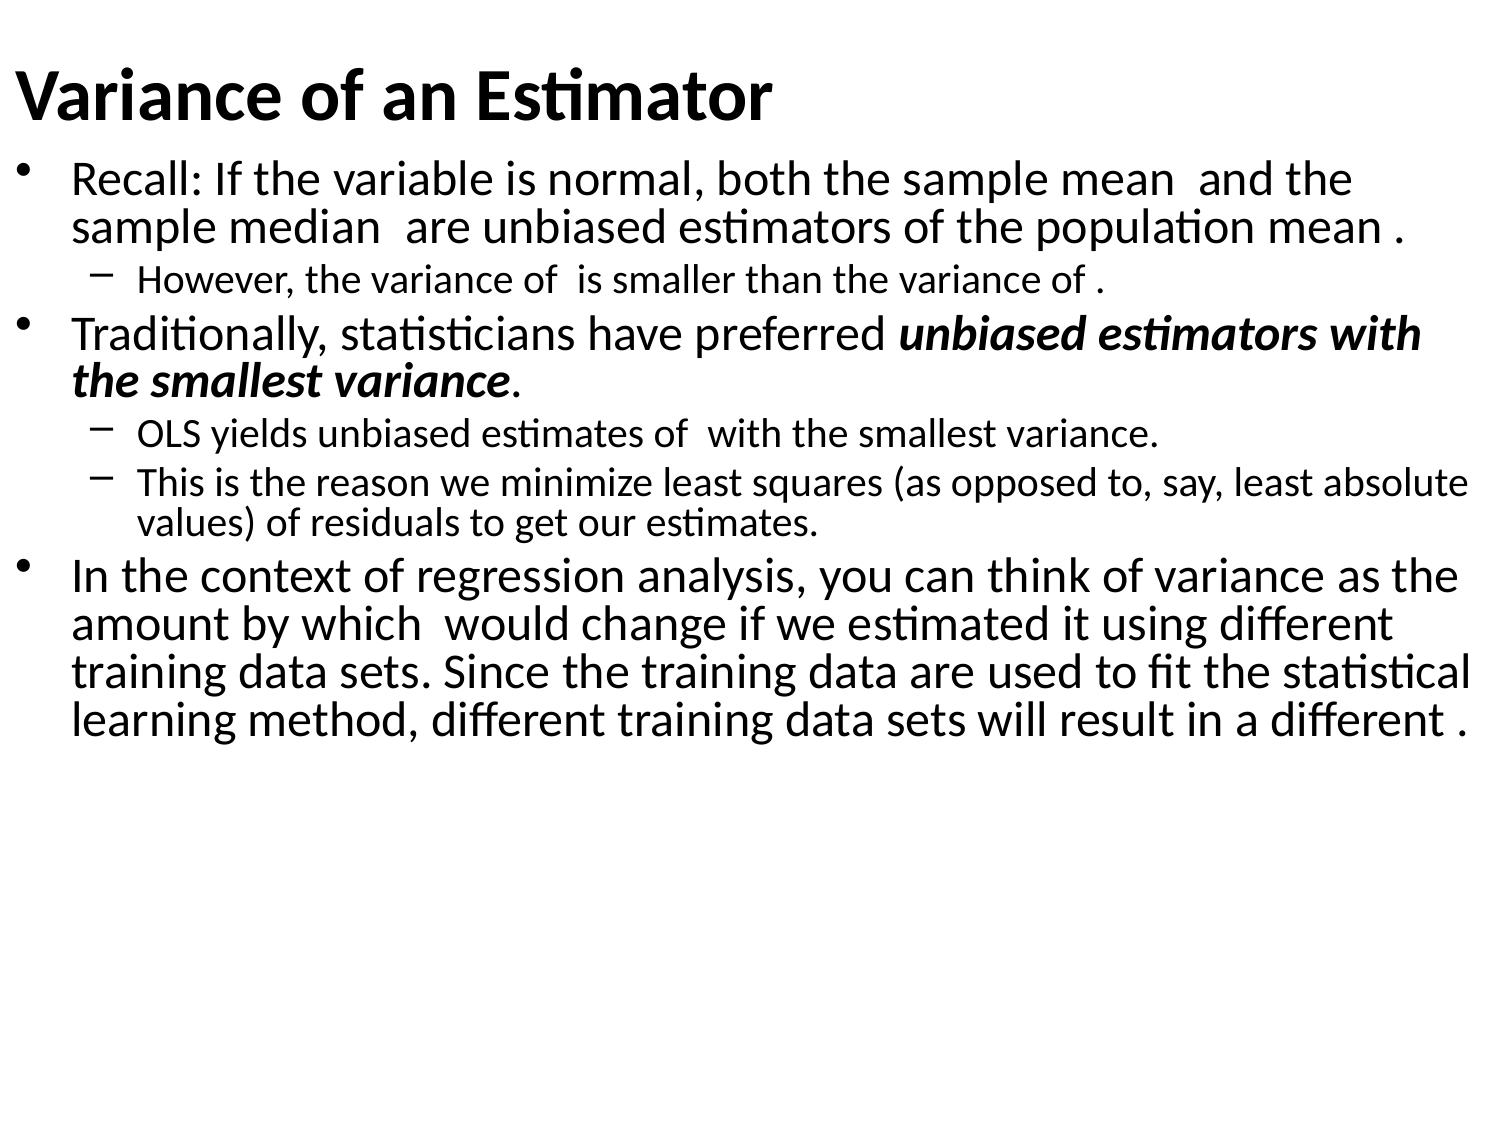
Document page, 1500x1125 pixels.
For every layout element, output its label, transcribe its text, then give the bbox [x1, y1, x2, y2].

title Variance of an Estimator [0, 24, 1500, 156]
